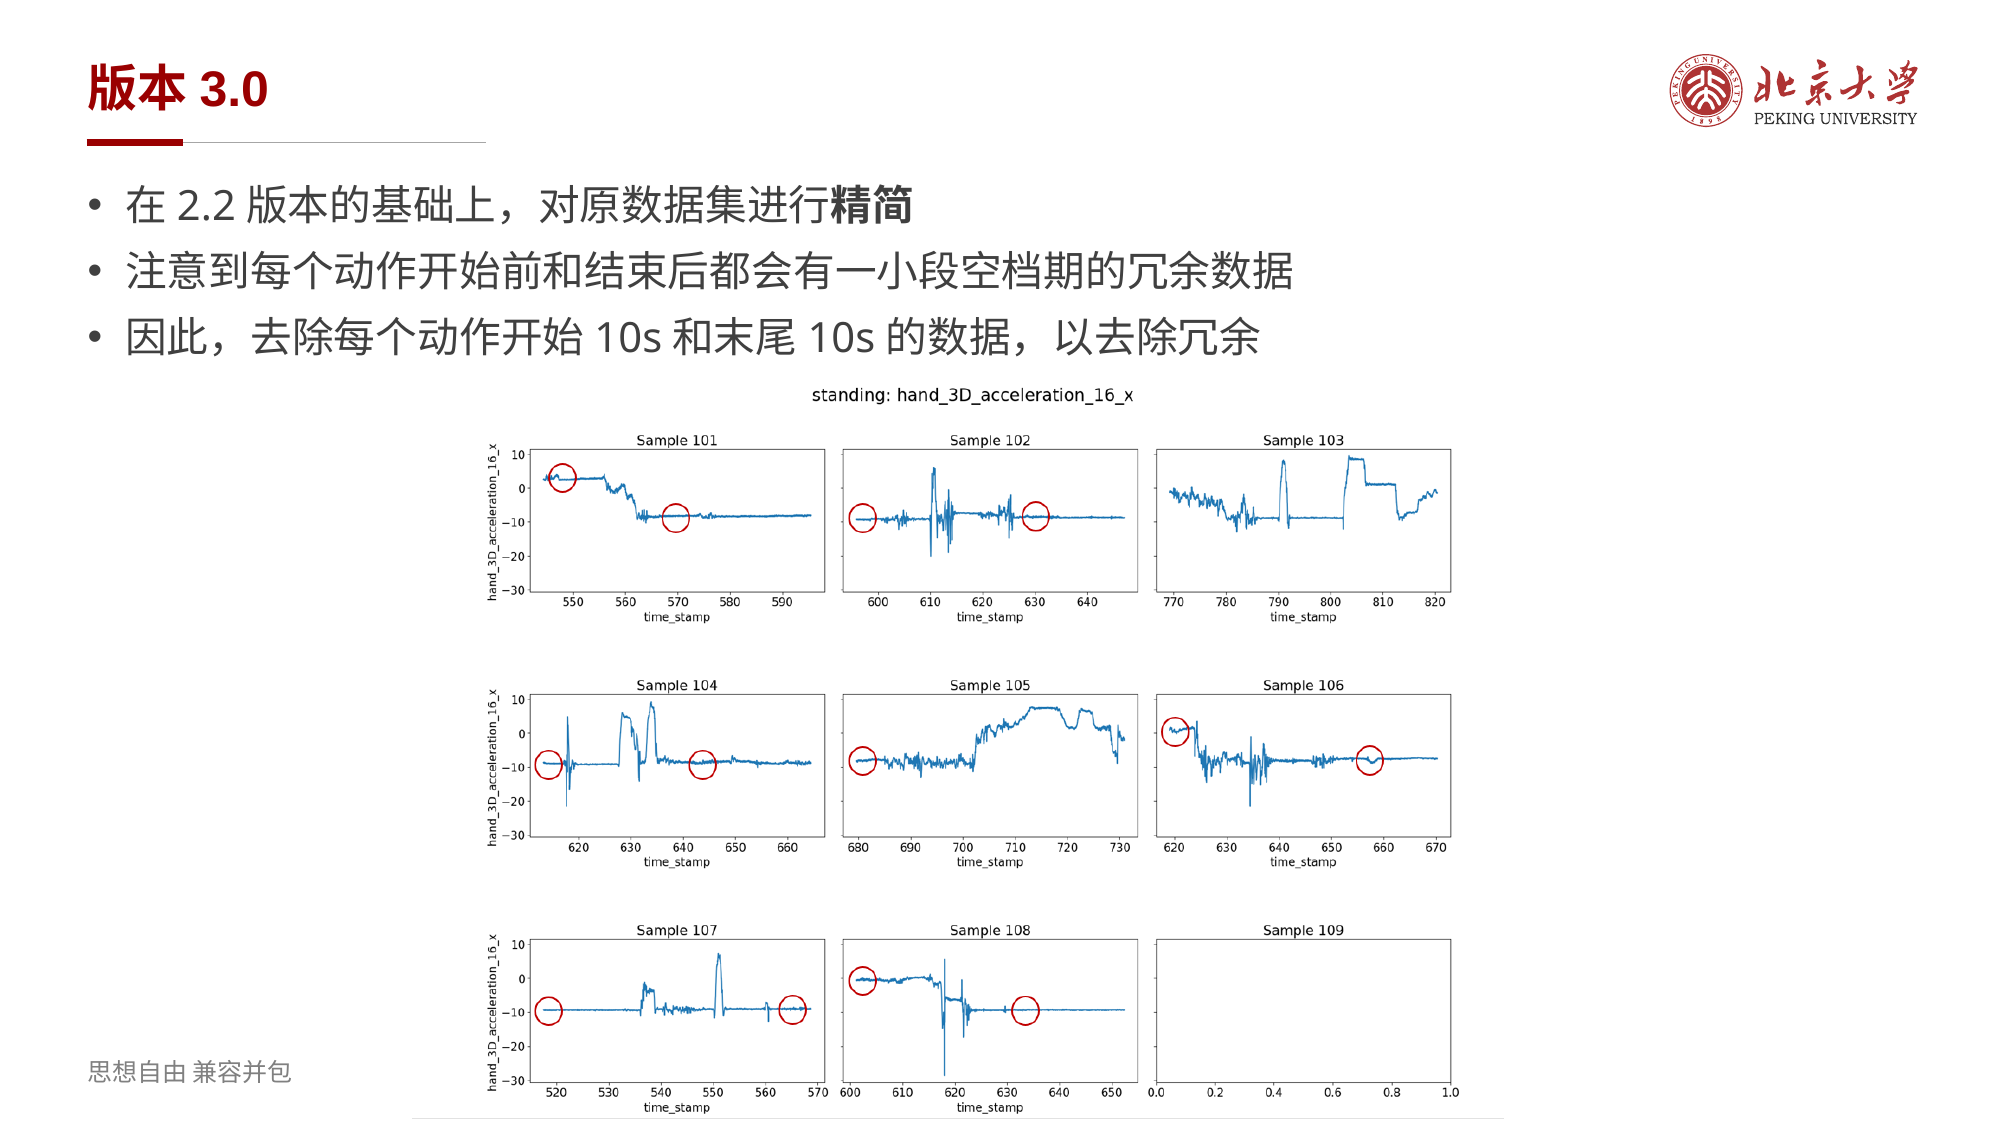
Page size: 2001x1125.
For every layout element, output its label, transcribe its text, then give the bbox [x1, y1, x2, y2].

picture [412, 377, 1504, 1119]
list 在2.2版本的基础上，对原数据集进行精简 注意到每个动作开始前和结束后都会有一小段空档期的冗余数据 因此，去除每个动作开始10s和末尾10s的数据，以去除冗余 [72, 75, 1942, 471]
title 版本3.0 [72, 39, 1559, 75]
